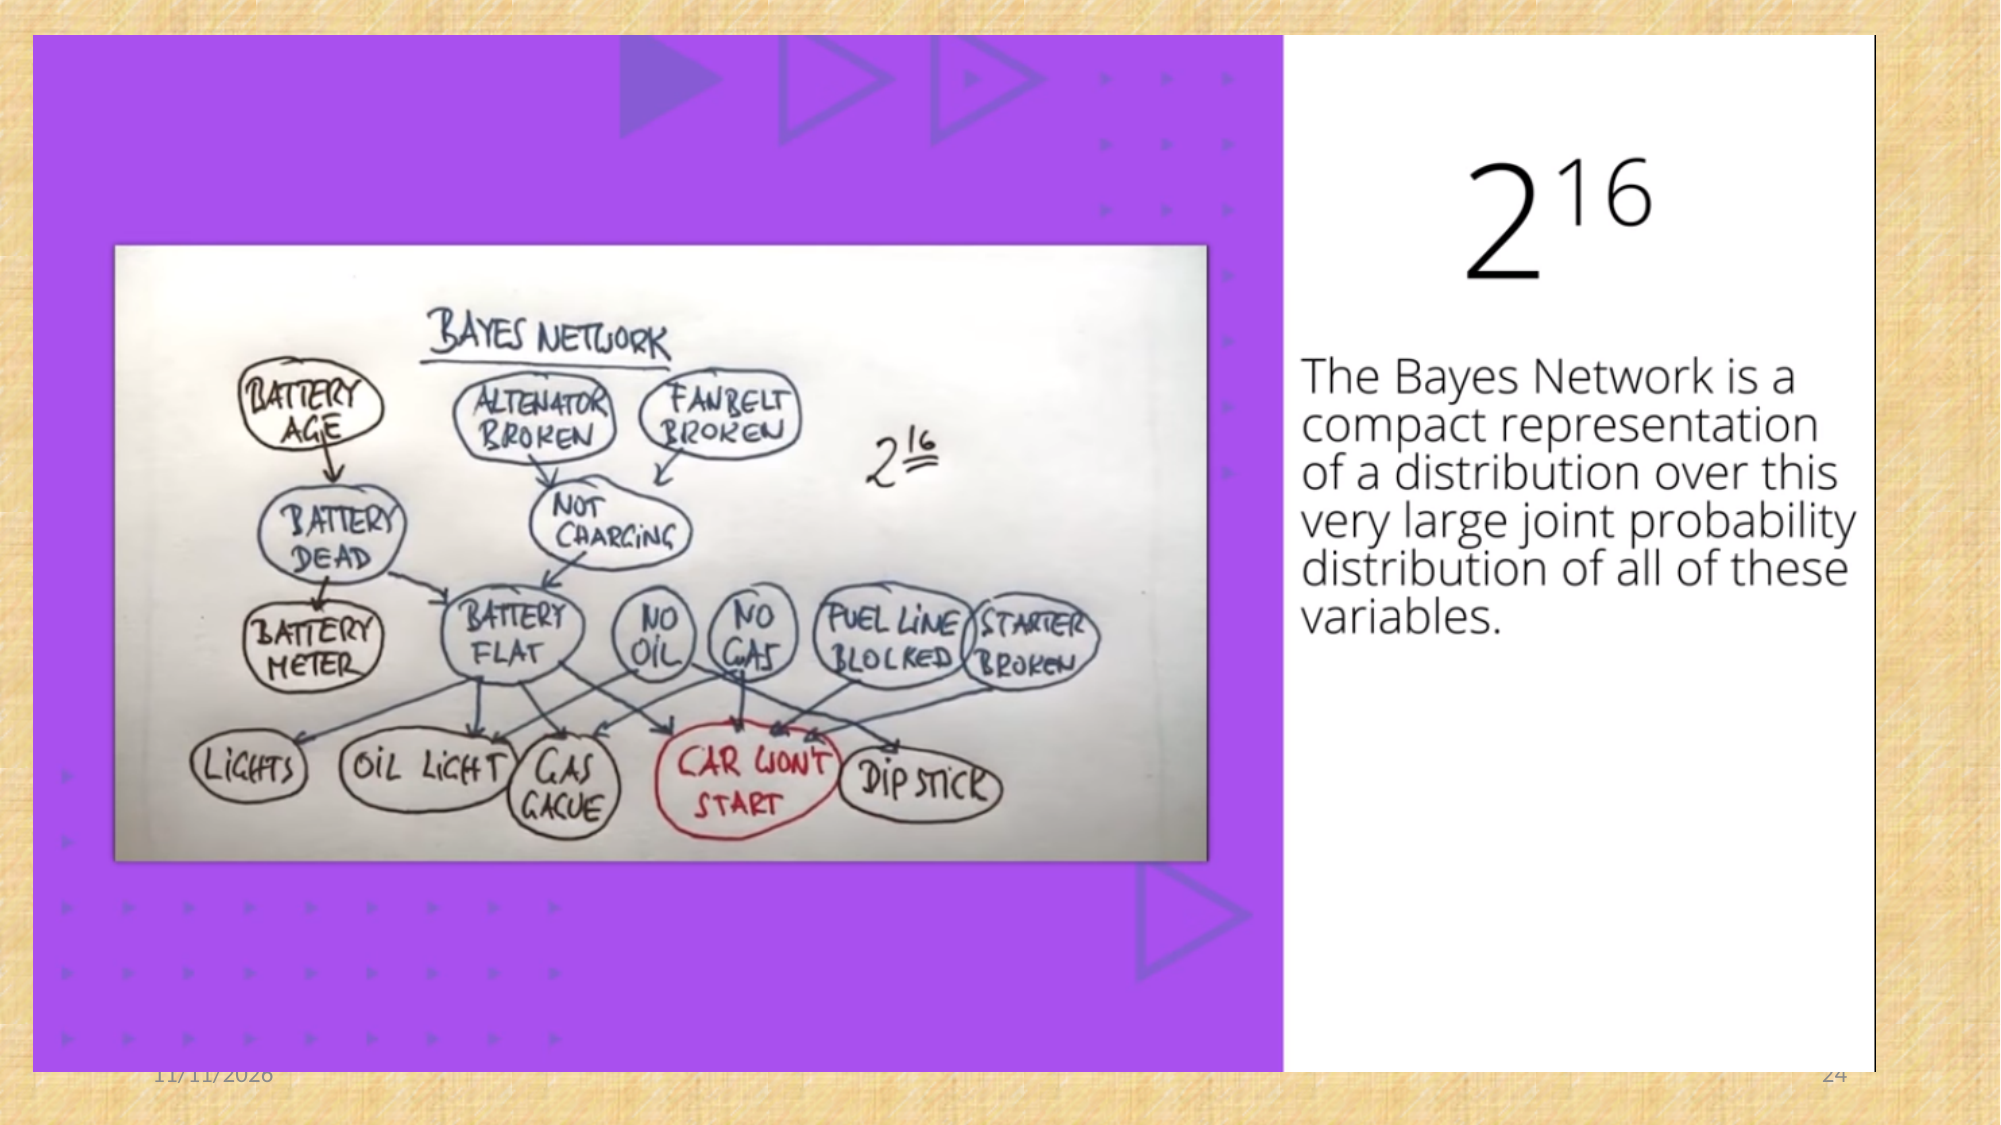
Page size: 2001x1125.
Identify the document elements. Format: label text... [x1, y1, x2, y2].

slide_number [137, 1072, 588, 1103]
picture [0, 0, 2001, 1125]
slide_number 24 [1412, 1072, 1863, 1103]
